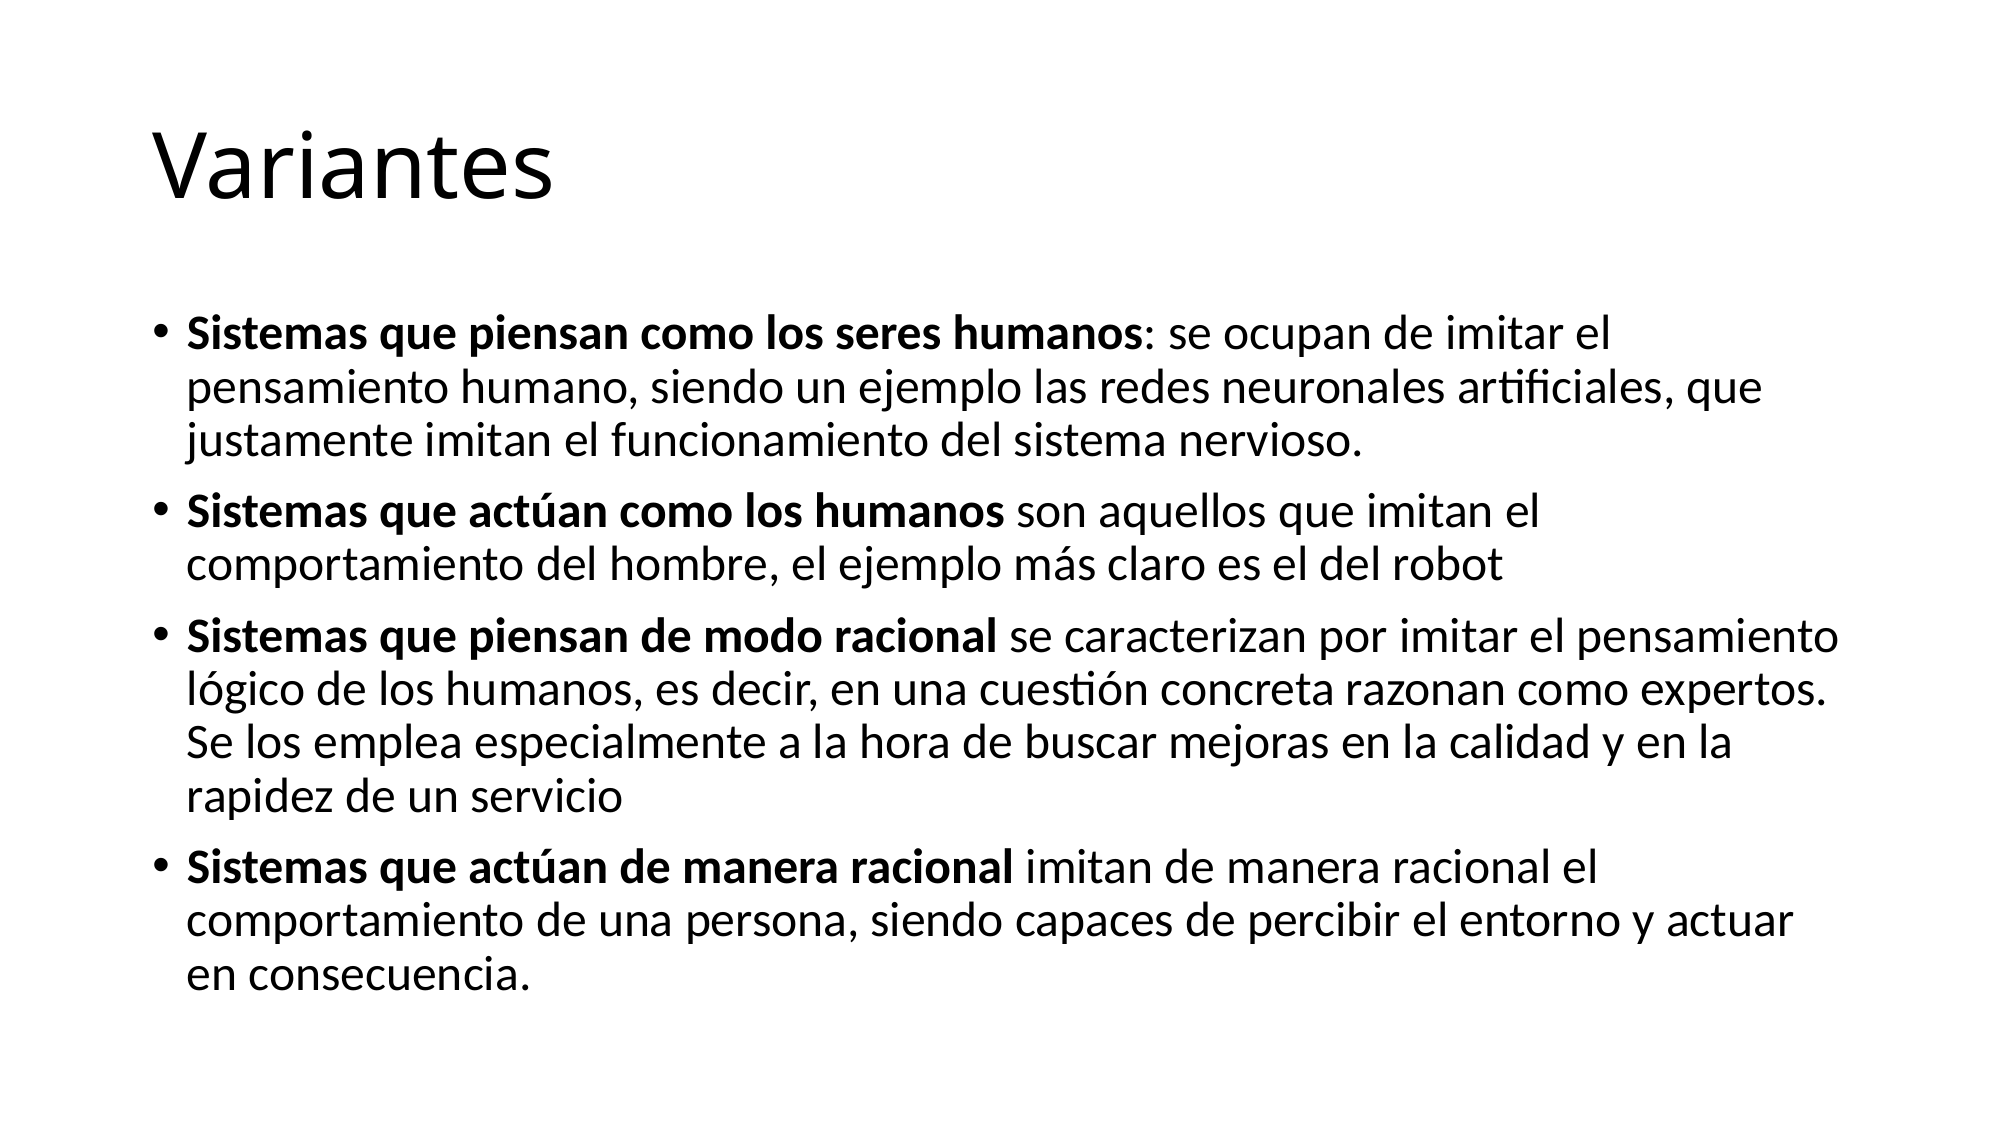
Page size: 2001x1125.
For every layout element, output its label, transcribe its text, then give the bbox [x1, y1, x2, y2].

list Sistemas que piensan como los seres humanos: se ocupan de imitar el pensamiento humano, siendo un ejemplo las redes neuronales artificiales, que justamente imitan el funcionamiento del sistema nervioso. Sistemas que actúan como los humanos son aquellos que imitan el comportamiento del hombre, el ejemplo más claro es el del robot Sistemas que piensan de modo racional se caracterizan por imitar el pensamiento lógico de los humanos, es decir, en una cuestión concreta razonan como expertos. Se los emplea especialmente a la hora de buscar mejoras en la calidad y en la rapidez de un servicio Sistemas que actúan de manera racional imitan de manera racional el comportamiento de una persona, siendo capaces de percibir el entorno y actuar en consecuencia. [137, 299, 1863, 1014]
title Variantes [137, 59, 1863, 278]
